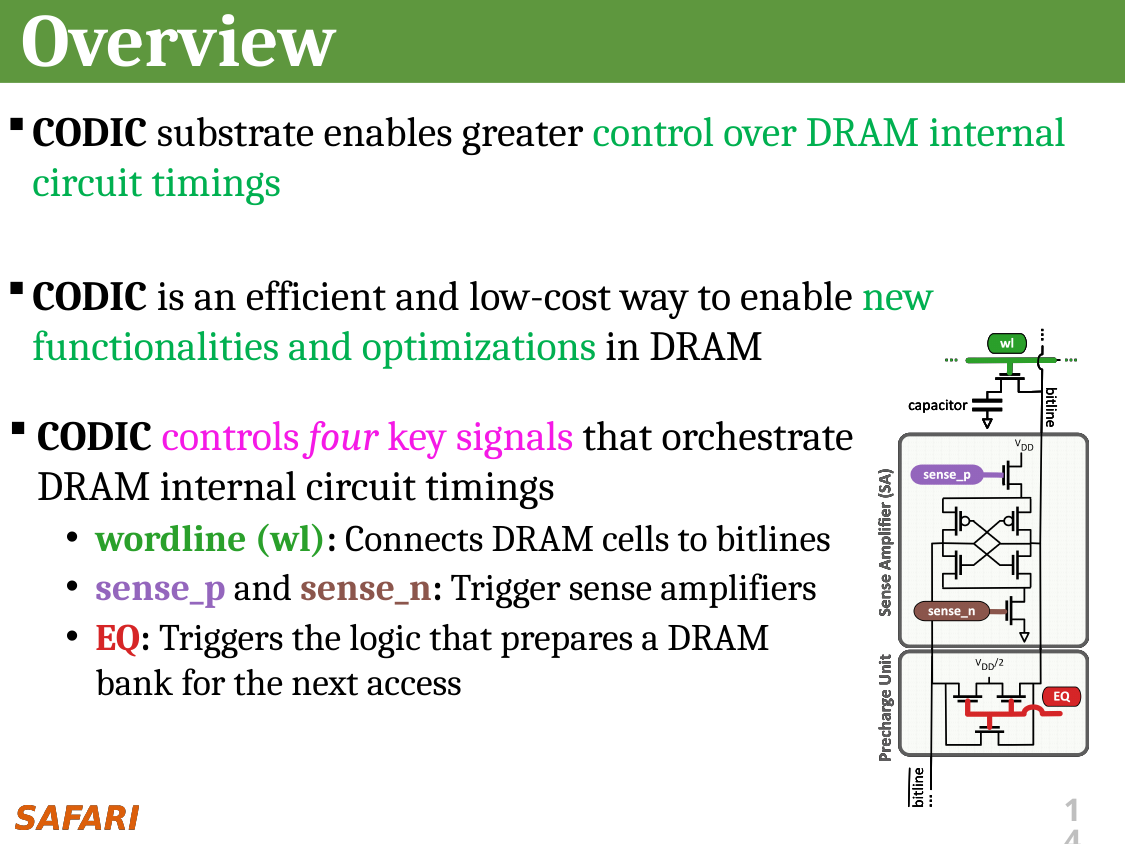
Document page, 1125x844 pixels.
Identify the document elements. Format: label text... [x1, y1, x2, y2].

picture [869, 323, 1089, 812]
text_box 14 [1057, 794, 1105, 829]
text_box CODIC substrate enables greater control over DRAM internal circuit timings CODIC is an efficient and low-cost way to enable new functionalities and optimizations in DRAM [0, 97, 1125, 362]
picture [15, 805, 139, 830]
text_box CODIC controls four key signals that orchestrate DRAM internal circuit timings wordline (wl): Connects DRAM cells to bitlines sense_p and sense_n: Trigger sense amplifiers EQ: Triggers the logic that prepares a DRAM bank for the next access [0, 401, 863, 747]
text_box [0, 0, 1125, 83]
title Overview [9, 0, 1058, 52]
